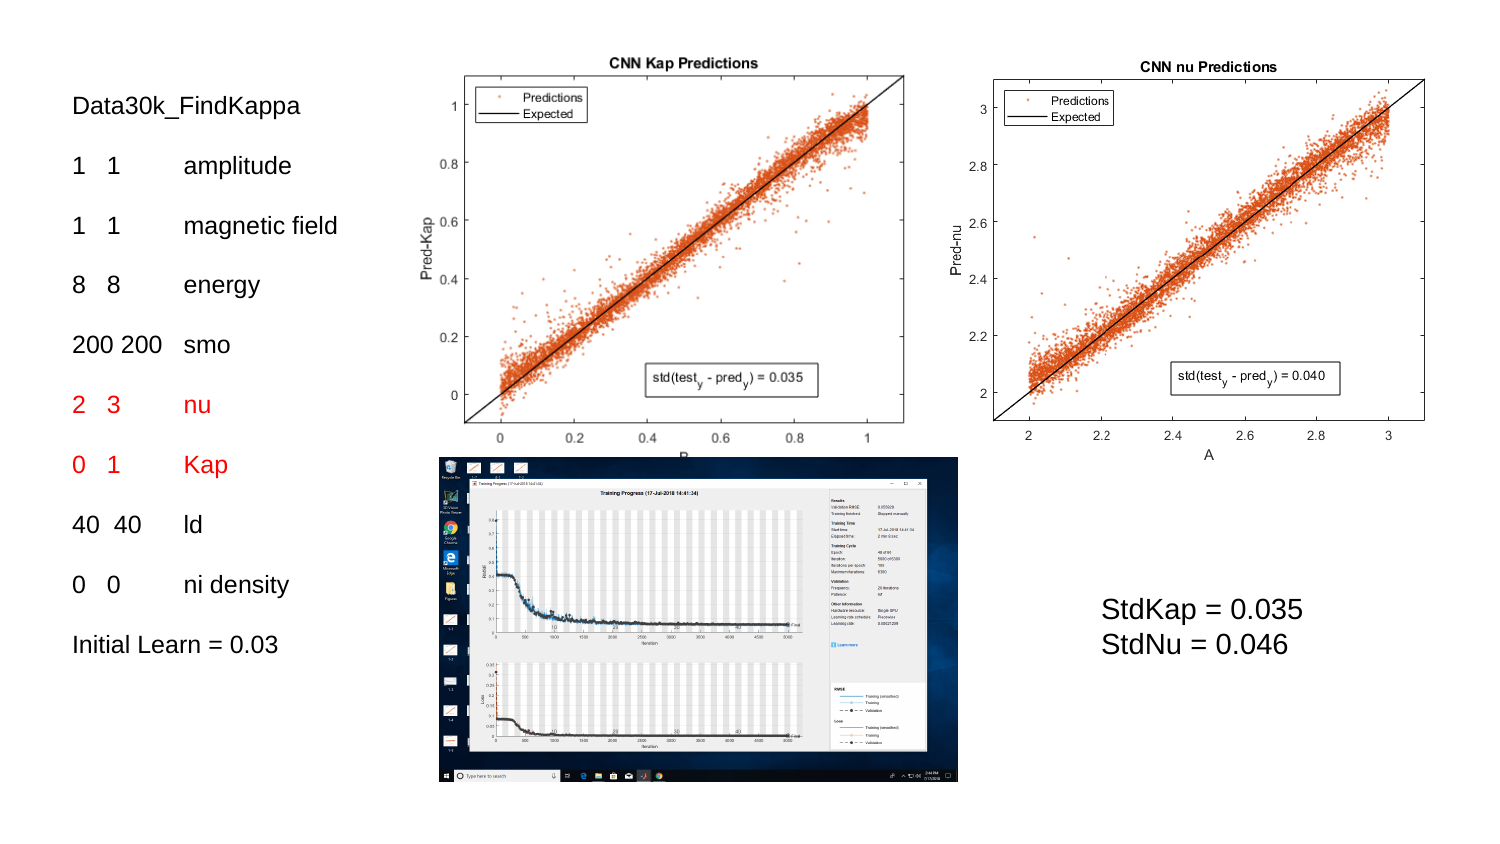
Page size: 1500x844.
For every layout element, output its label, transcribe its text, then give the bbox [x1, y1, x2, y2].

text_box StdKap = 0.035 StdNu = 0.046 [1085, 574, 1411, 683]
picture [390, 44, 1477, 782]
text_box Data30k_FindKappa 1 1 amplitude 1 1 magnetic field 8 8 energy 200 200 smo 2 3 nu 0 1 Kap 40 40 ld 0 0 ni density Initial Learn = 0.03 [57, 44, 434, 766]
